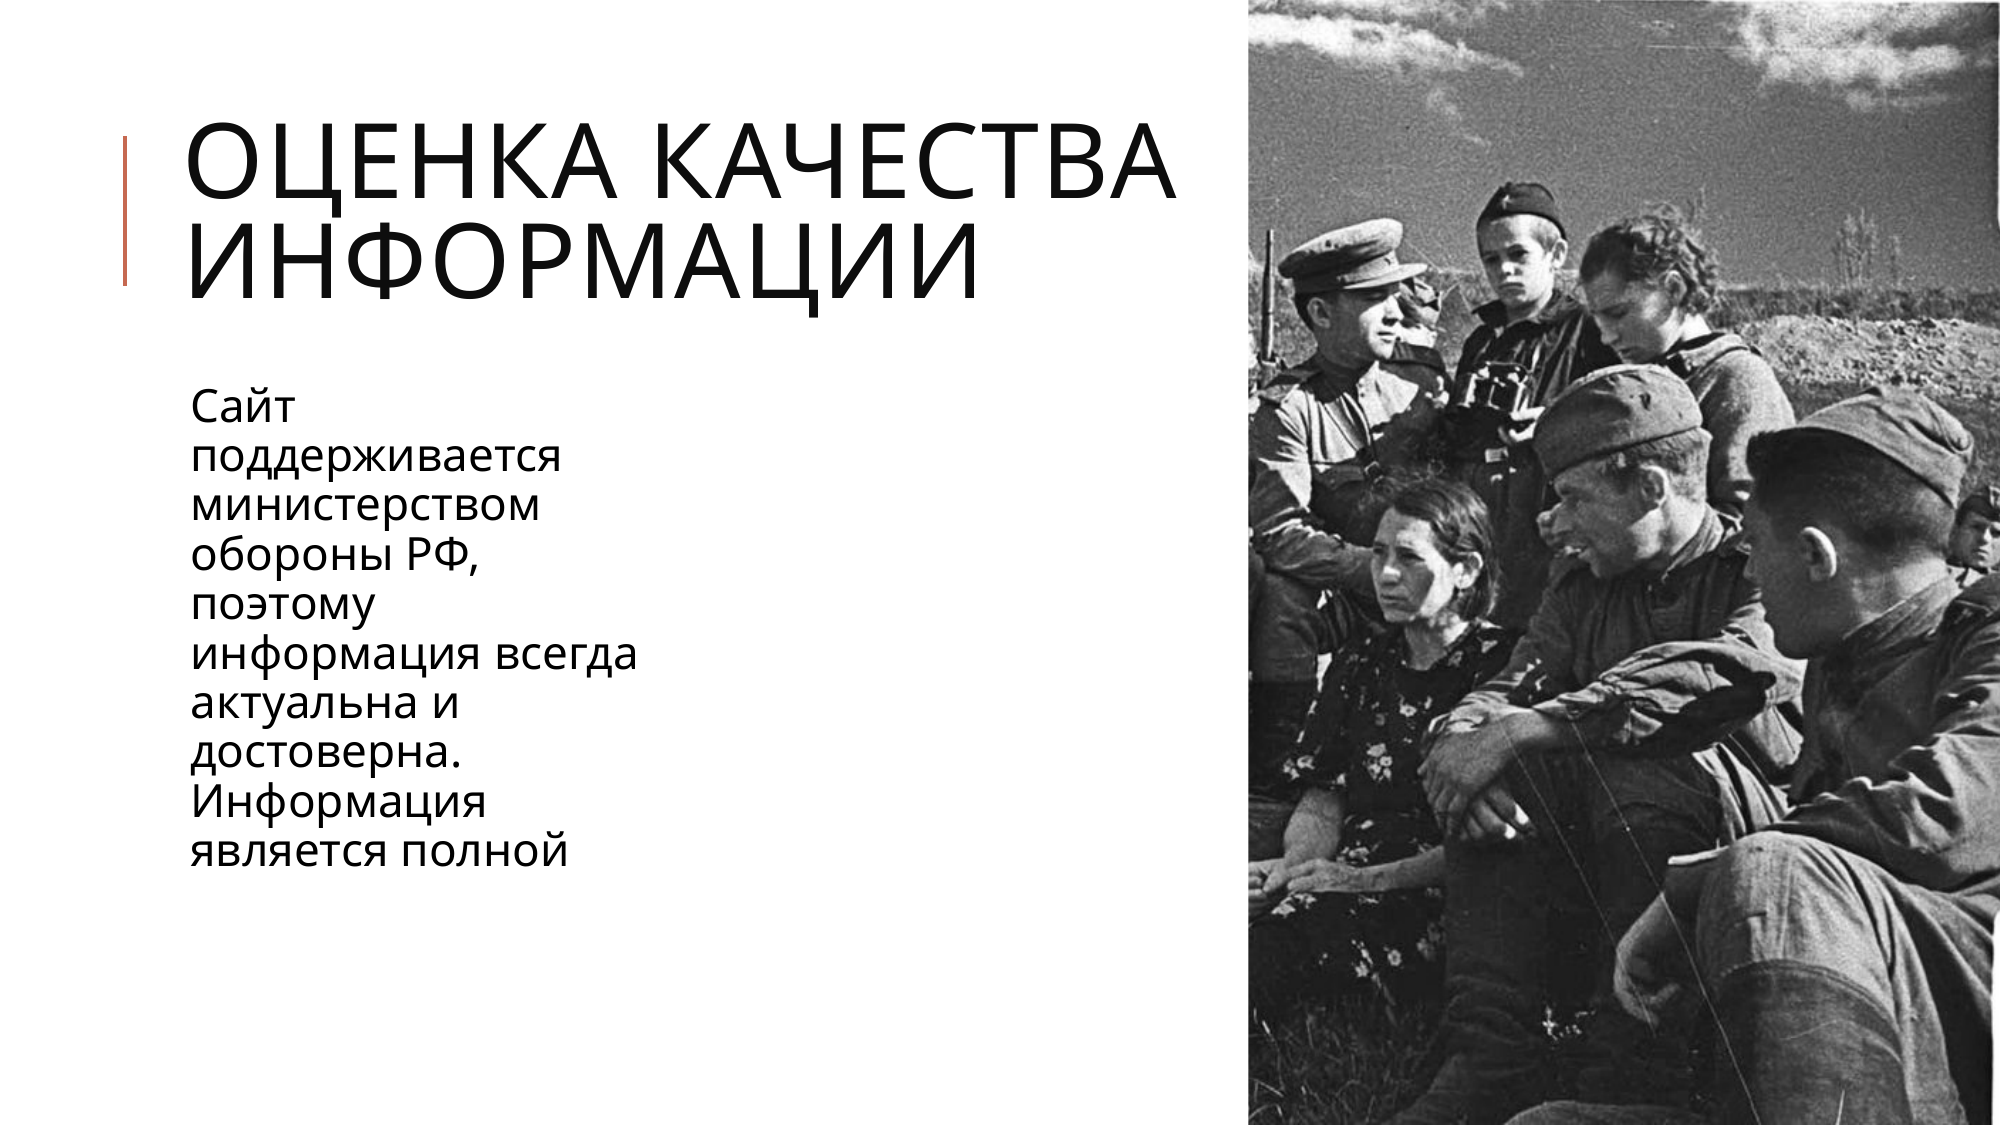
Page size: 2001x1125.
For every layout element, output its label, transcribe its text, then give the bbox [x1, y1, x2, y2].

picture [1248, 0, 2000, 1125]
list Сайт поддерживается министерством обороны РФ, поэтому информация всегда актуальна и достоверна. Информация является полной [168, 375, 667, 1035]
title Оценка качества информации [168, 96, 1241, 342]
